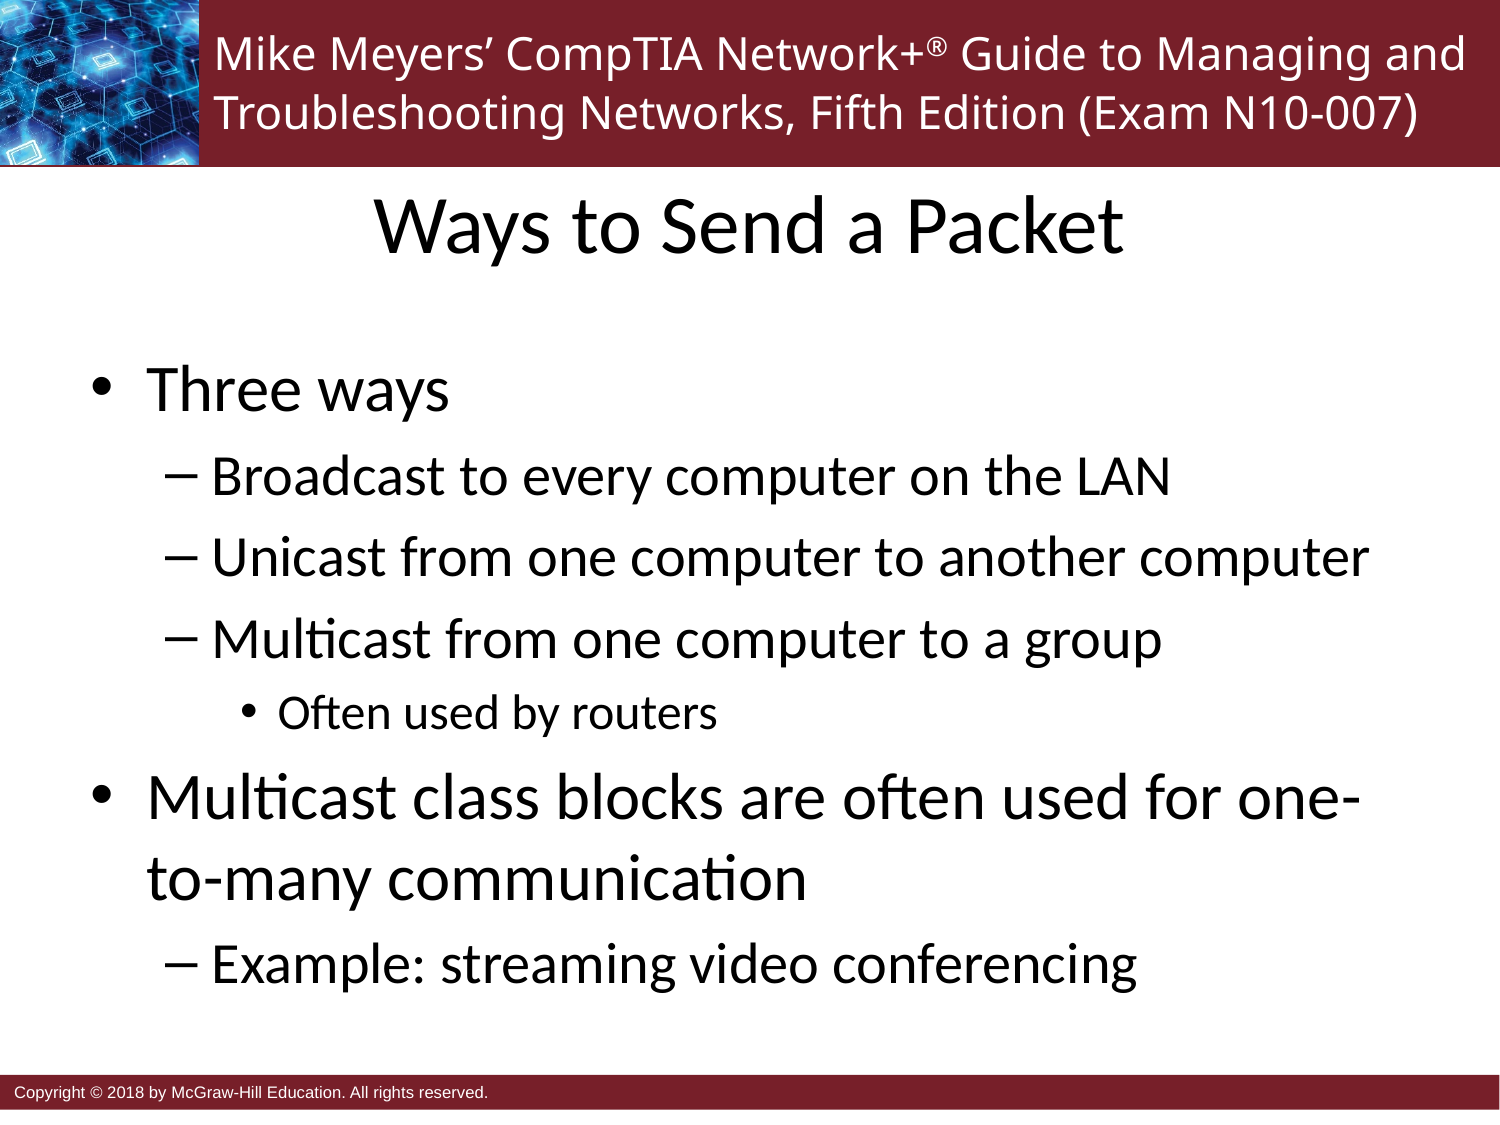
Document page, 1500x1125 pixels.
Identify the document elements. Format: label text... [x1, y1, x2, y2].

list Three ways Broadcast to every computer on the LAN Unicast from one computer to another computer Multicast from one computer to a group Often used by routers Multicast class blocks are often used for one-to-many communication Example: streaming video conferencing [75, 337, 1425, 1088]
title Ways to Send a Packet [75, 162, 1425, 288]
picture [0, 0, 199, 165]
